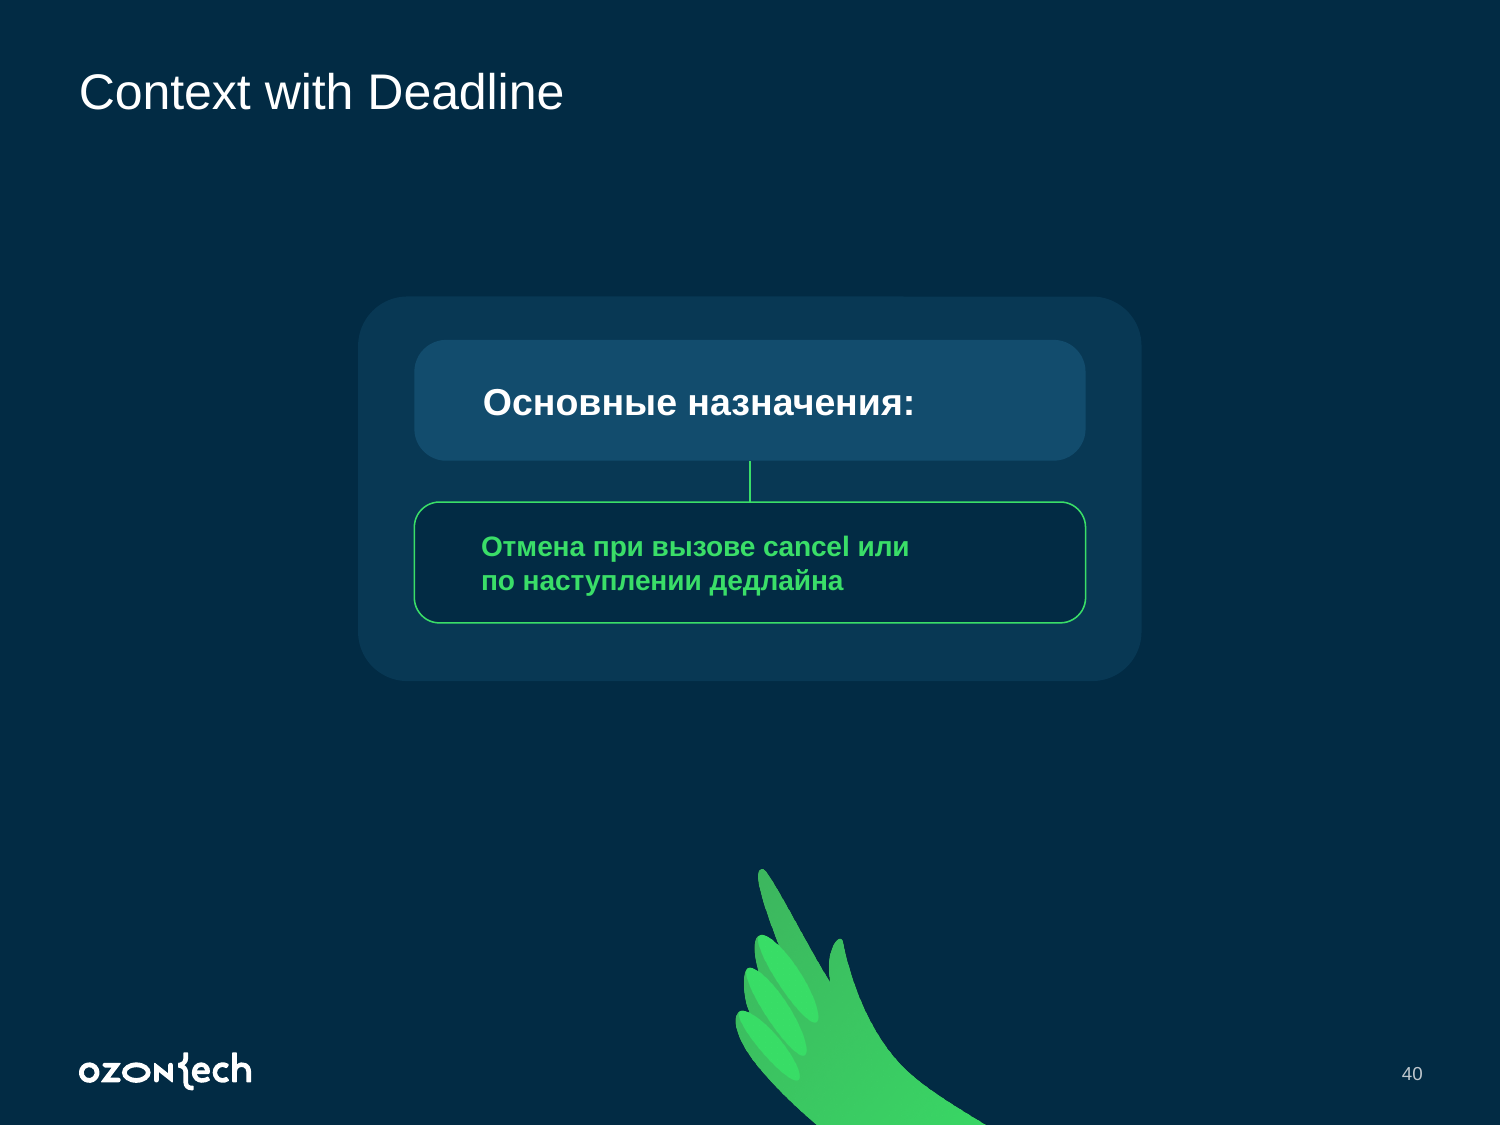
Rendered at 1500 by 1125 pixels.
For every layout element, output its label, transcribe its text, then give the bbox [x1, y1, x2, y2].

text_box Основные назначения: [414, 339, 1086, 461]
picture [671, 833, 1062, 1125]
text_box Отмена при вызове cancel или по наступлении дедлайна [414, 502, 1086, 623]
title Context with Deadline [78, 67, 1422, 180]
text_box [358, 296, 1142, 682]
slide_number ‹#› [1311, 1054, 1423, 1091]
